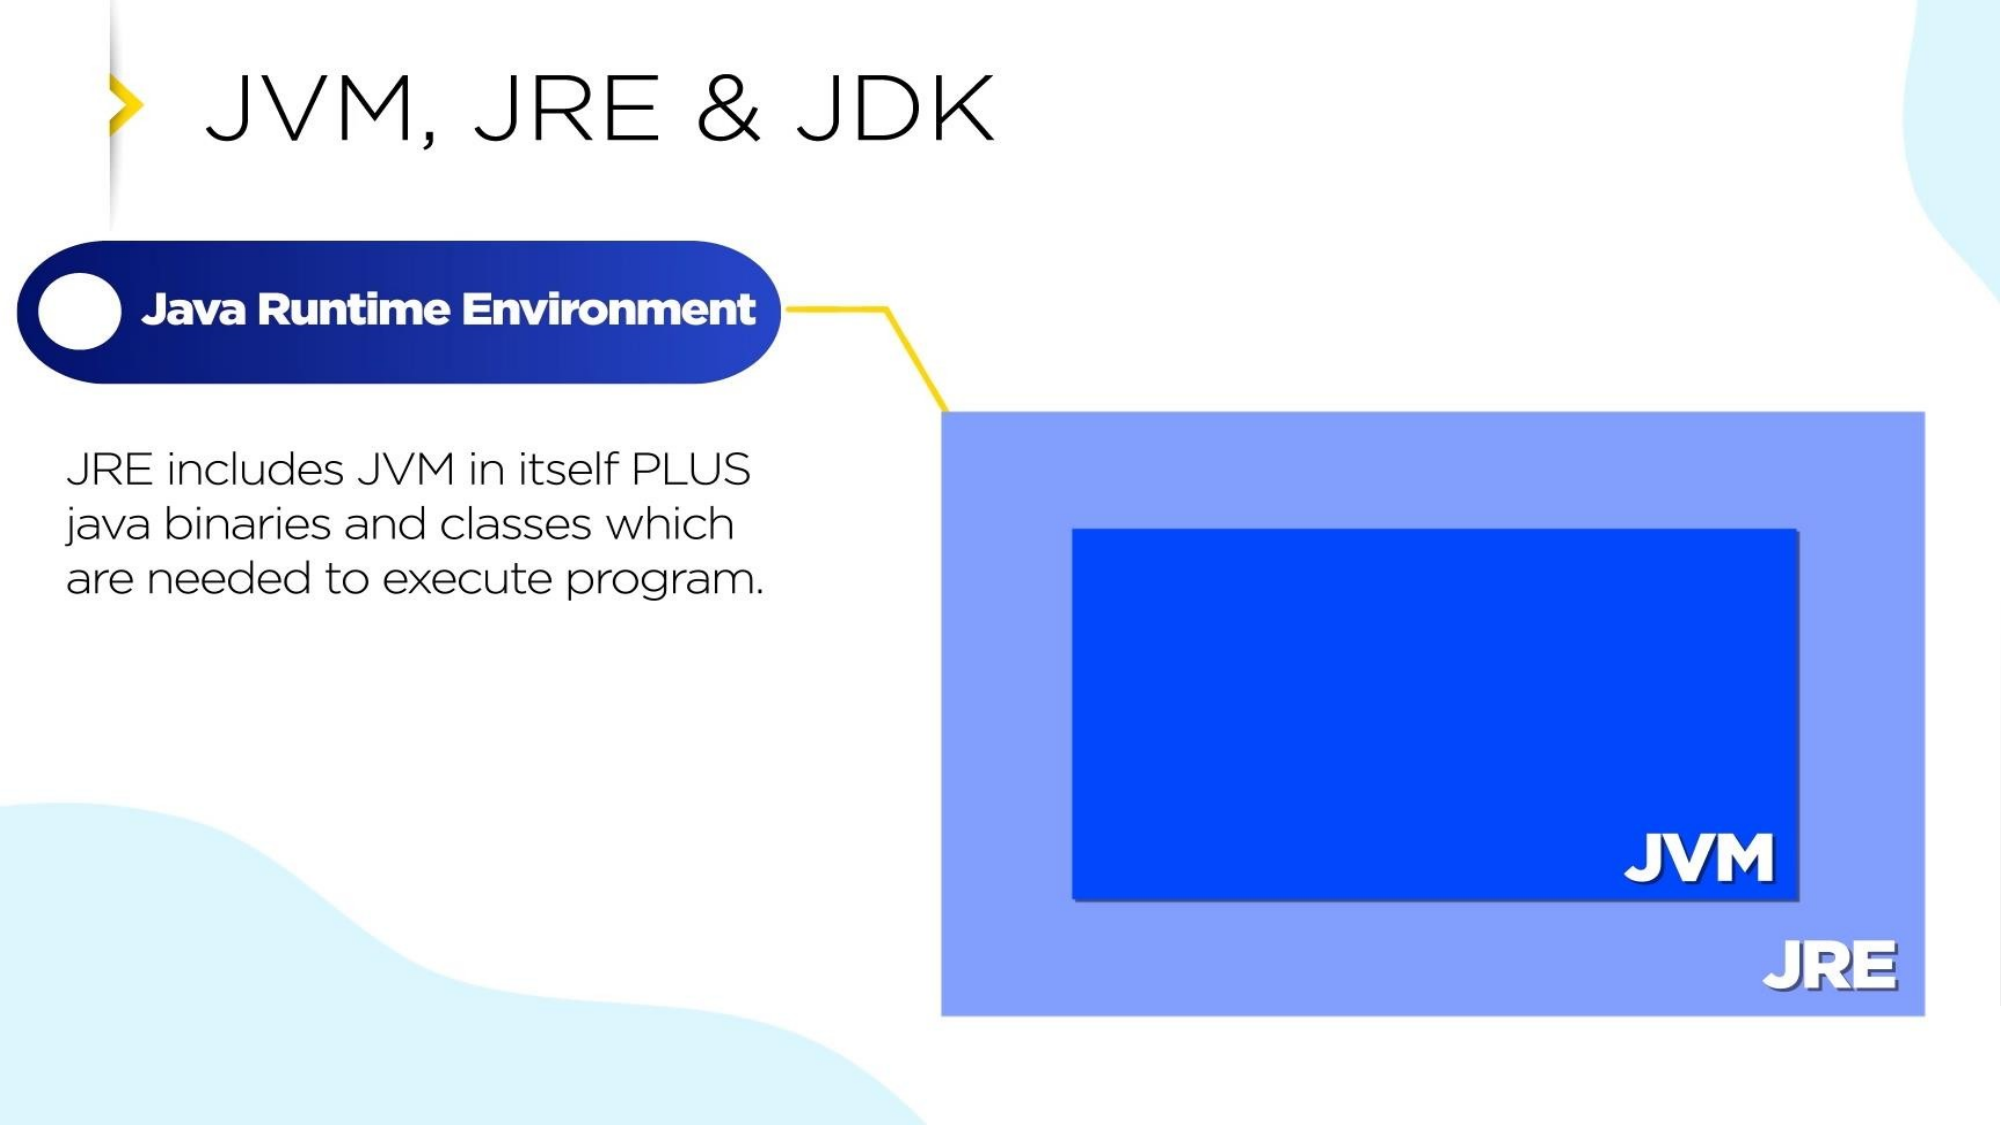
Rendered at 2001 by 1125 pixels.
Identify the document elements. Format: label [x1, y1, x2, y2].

text_box [0, 0, 2000, 1125]
